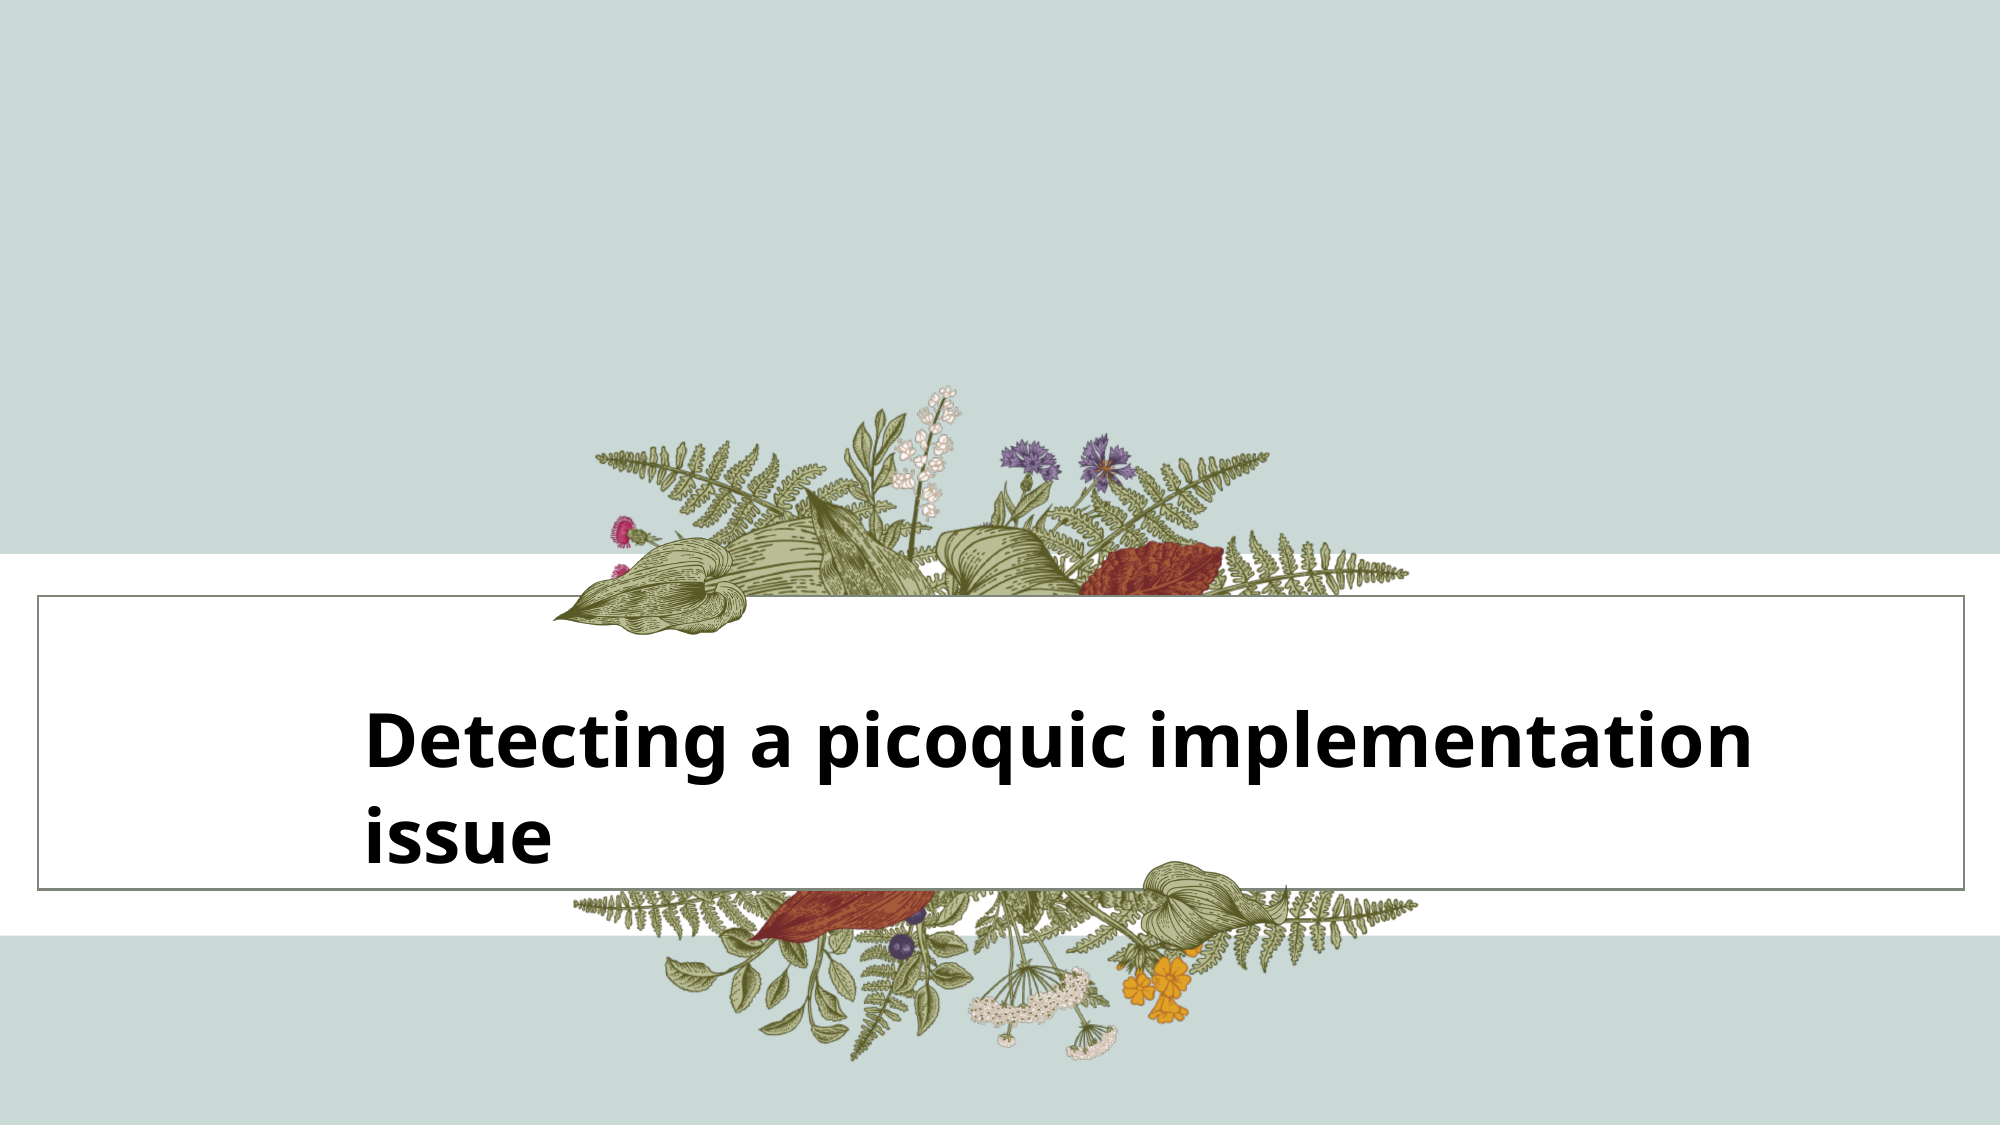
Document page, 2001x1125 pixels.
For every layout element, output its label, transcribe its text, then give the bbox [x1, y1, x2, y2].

picture [568, 887, 1434, 1072]
text_box Detecting a picoquic implementation issue [348, 678, 1854, 887]
picture [551, 366, 1449, 636]
